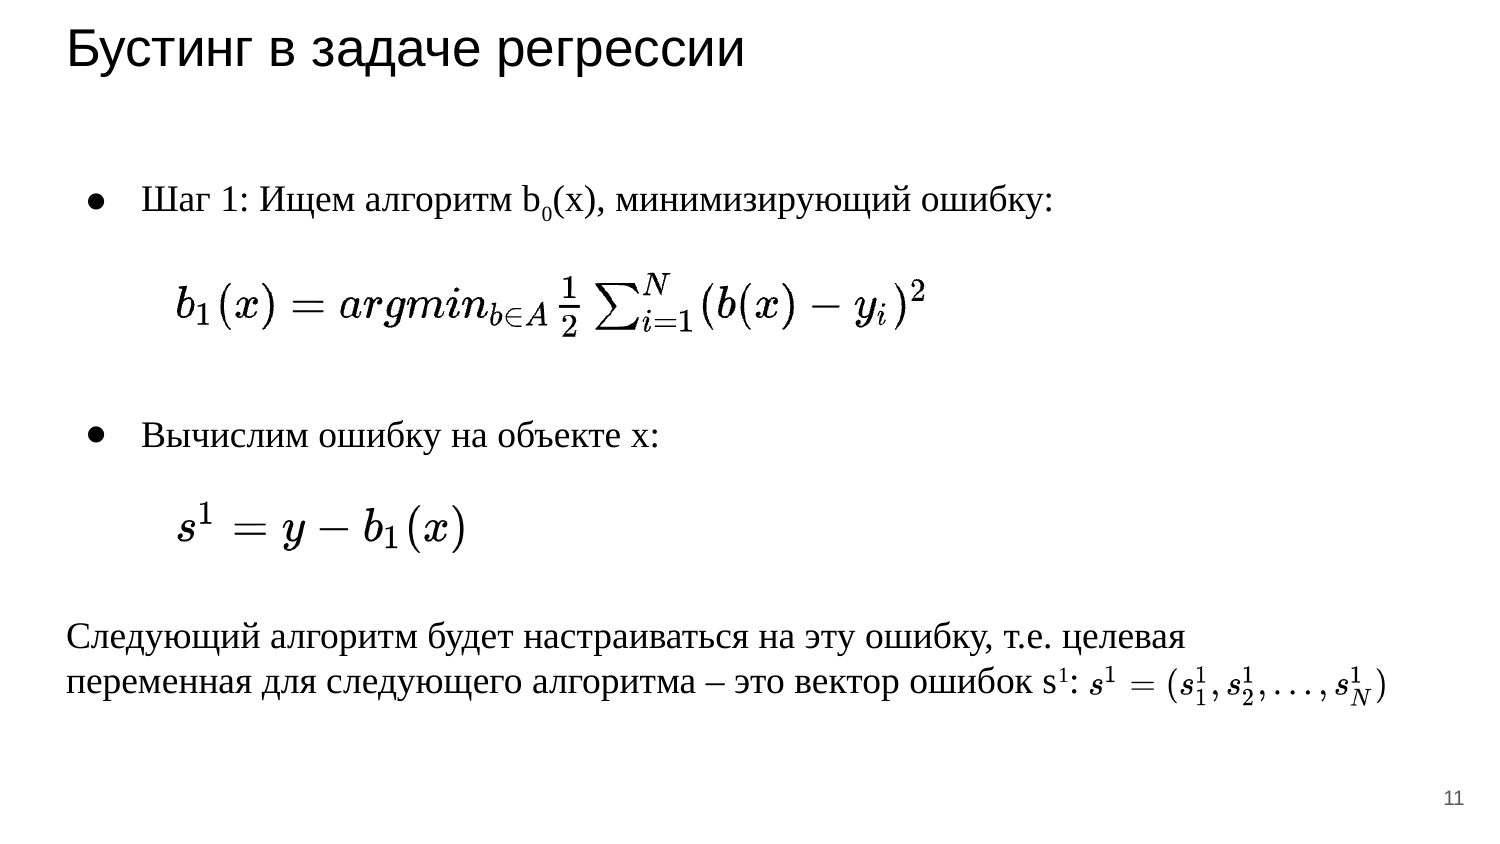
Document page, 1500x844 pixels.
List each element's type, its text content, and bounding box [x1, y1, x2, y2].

picture [175, 497, 468, 558]
picture [1088, 662, 1388, 709]
list Шаг 1: Ищем алгоритм b0(x), минимизирующий ошибку: Вычислим ошибку на объекте x: [51, 151, 1449, 712]
slide_number ‹#› [1389, 764, 1480, 830]
picture [175, 267, 931, 340]
title Бустинг в задаче регрессии [51, 0, 1449, 92]
text_box Следующий алгоритм будет настраиваться на эту ошибку, т.е. целевая переменная для следующего алгоритма – это вектор ошибок s1: [51, 595, 1318, 776]
